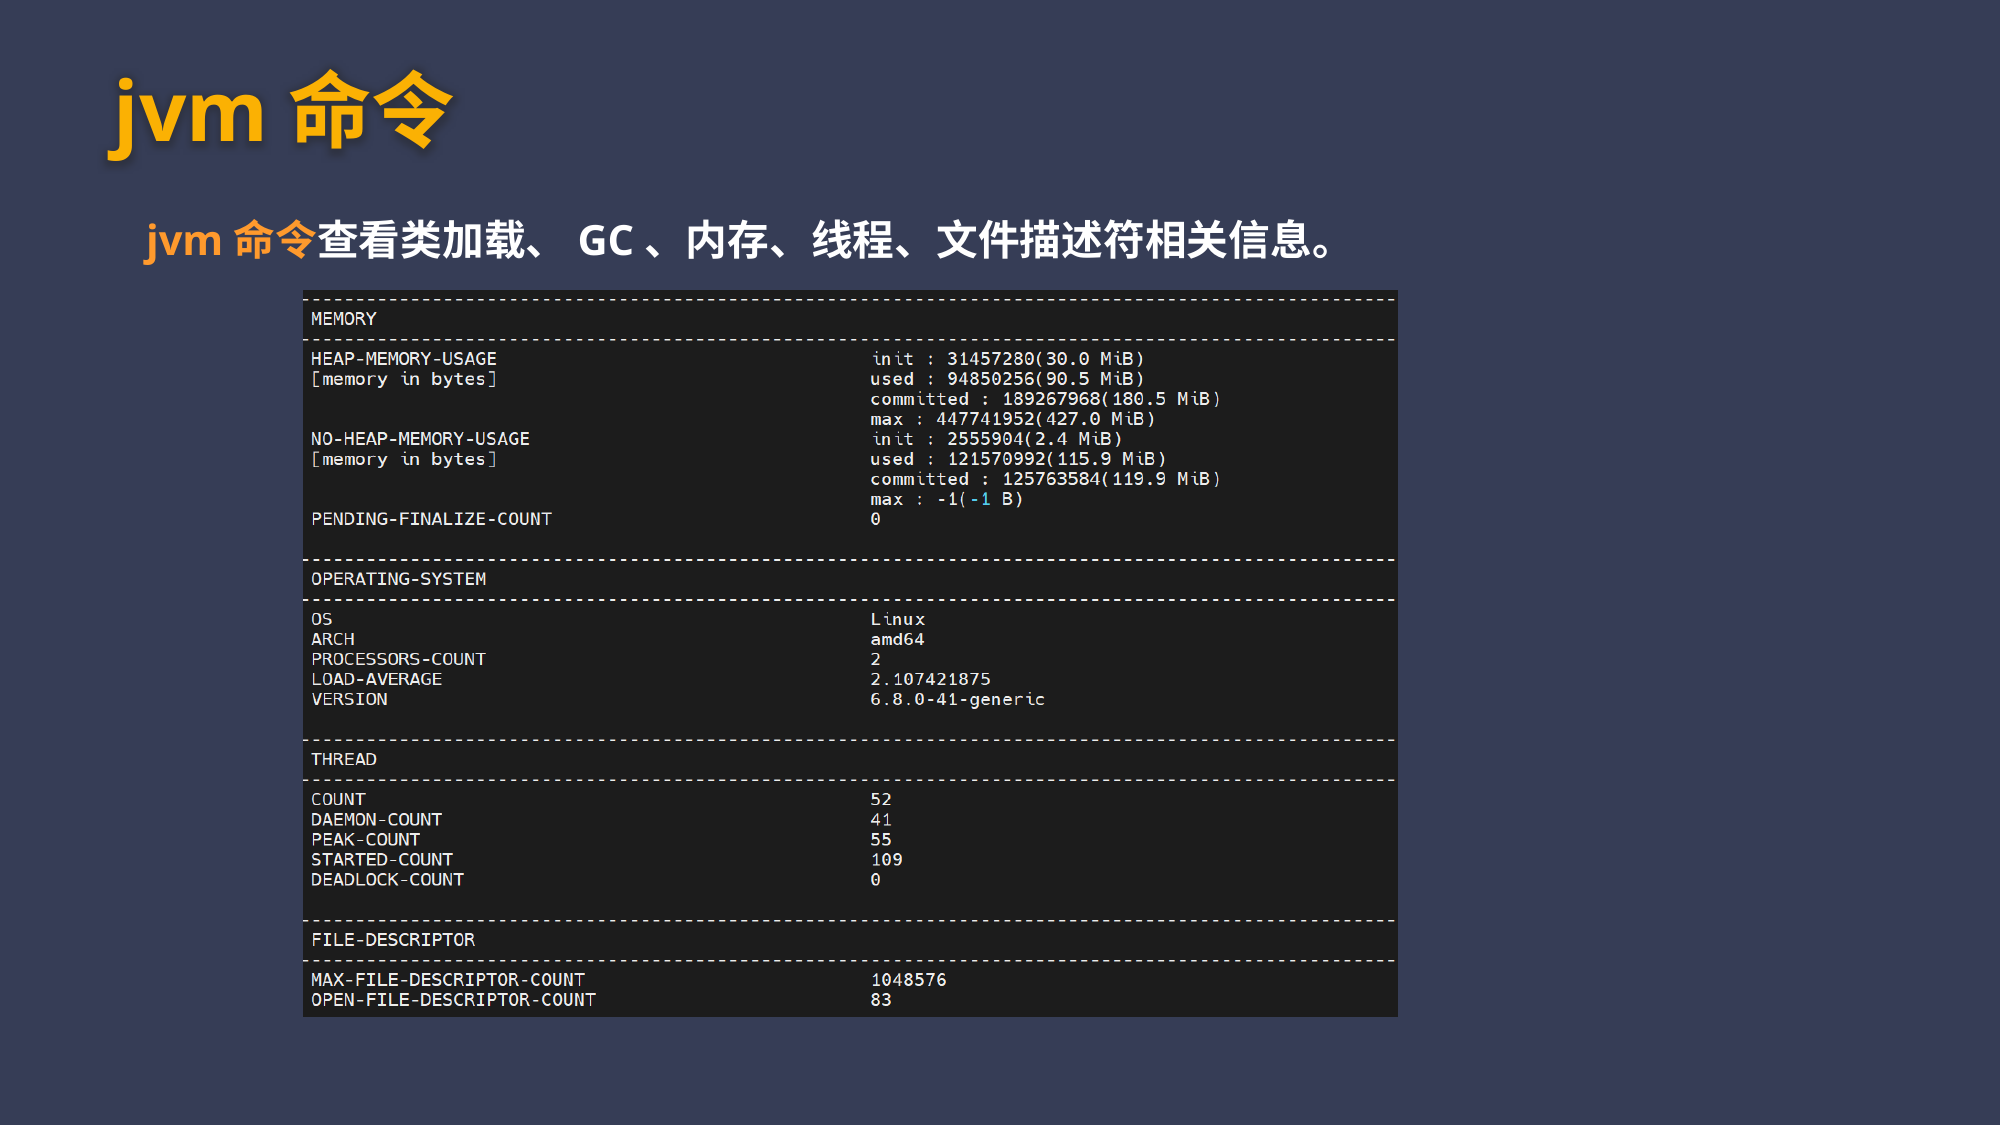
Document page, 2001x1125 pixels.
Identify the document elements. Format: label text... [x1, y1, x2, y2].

text_box jvm命令 [102, 51, 1848, 166]
text_box jvm命令查看类加载、GC、内存、线程、文件描述符相关信息。 [137, 160, 1484, 317]
picture [302, 290, 1398, 1017]
